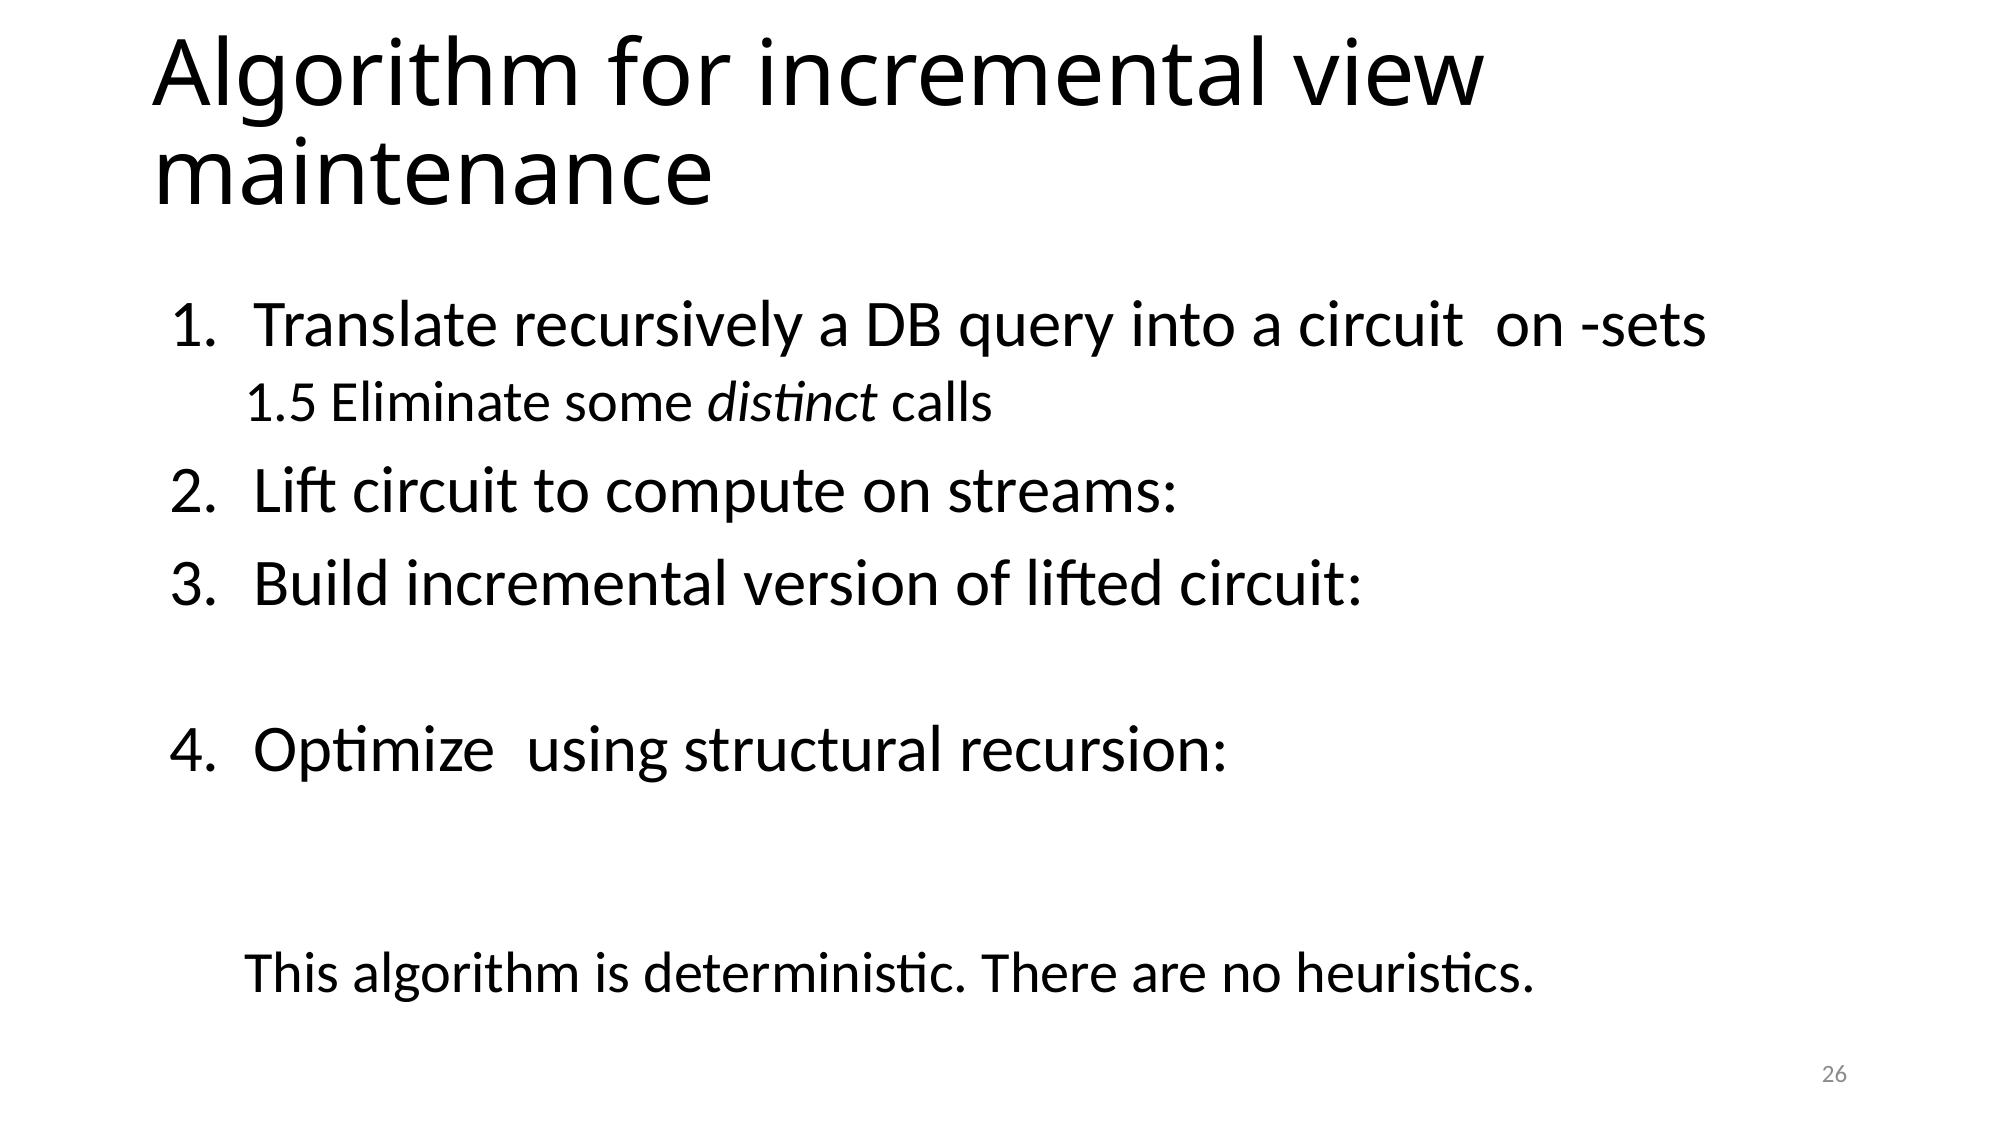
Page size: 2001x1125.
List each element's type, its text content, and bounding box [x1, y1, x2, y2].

slide_number 26 [1798, 1042, 1863, 1103]
title Algorithm for incremental view maintenance [137, 59, 1863, 192]
